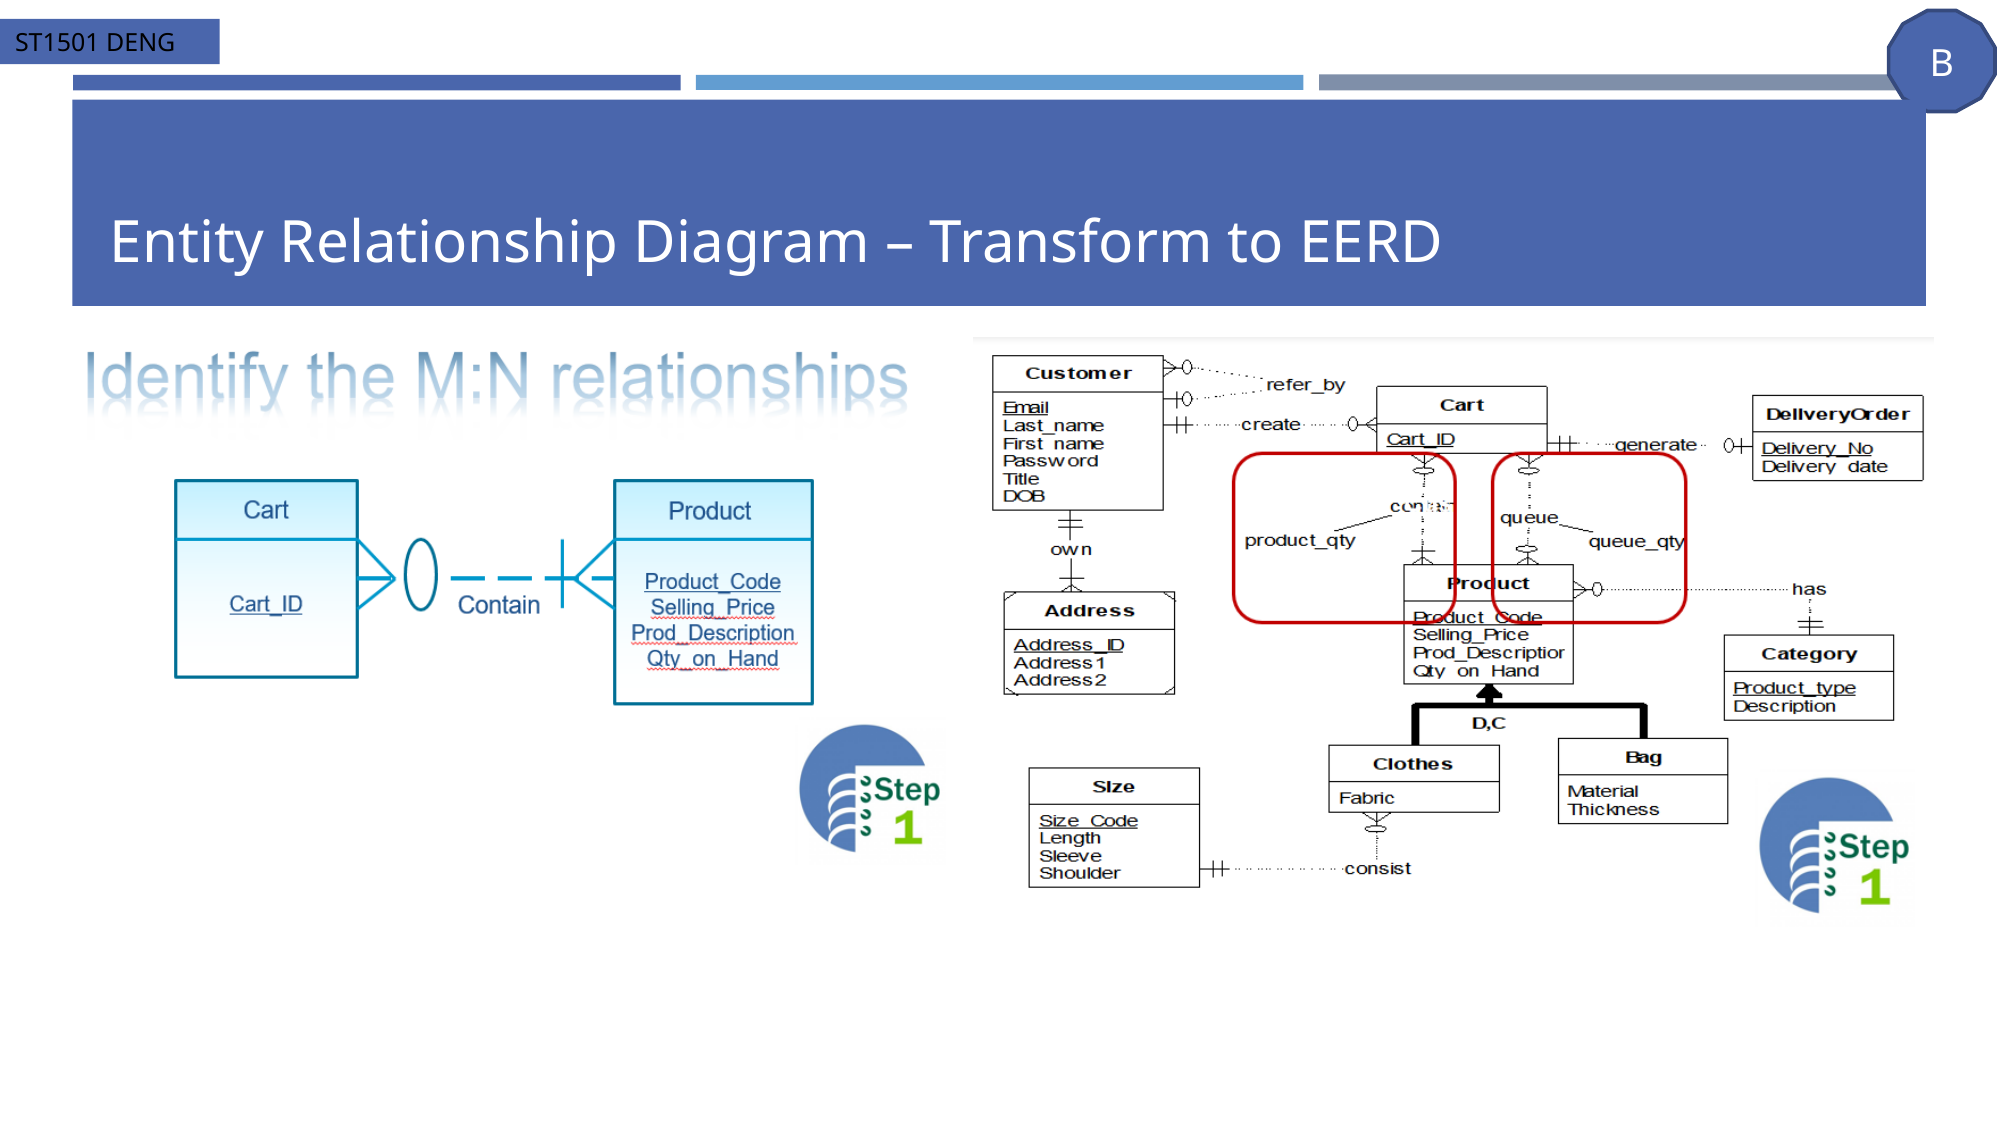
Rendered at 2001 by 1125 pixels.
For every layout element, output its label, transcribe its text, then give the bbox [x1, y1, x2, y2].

picture [61, 336, 956, 872]
title Entity Relationship Diagram – Transform to EERD [94, 119, 1904, 282]
picture [972, 336, 1934, 931]
